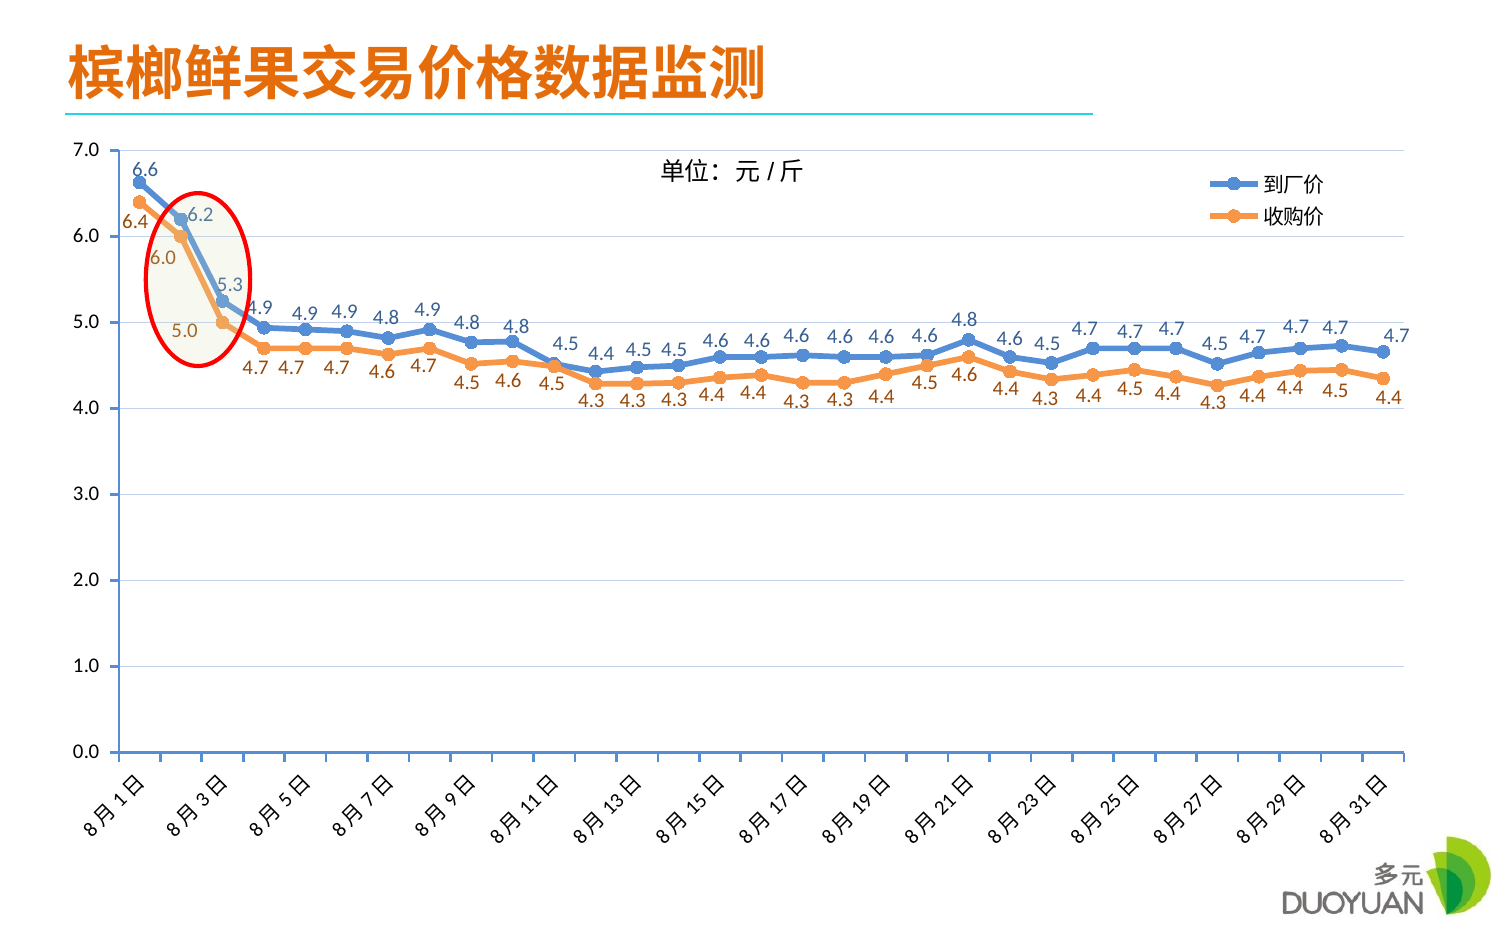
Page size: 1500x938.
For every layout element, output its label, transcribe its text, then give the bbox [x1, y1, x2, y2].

chart [47, 125, 1421, 851]
text_box 槟榔鲜果交易价格数据监测 [53, 28, 1093, 114]
picture [1281, 834, 1492, 918]
